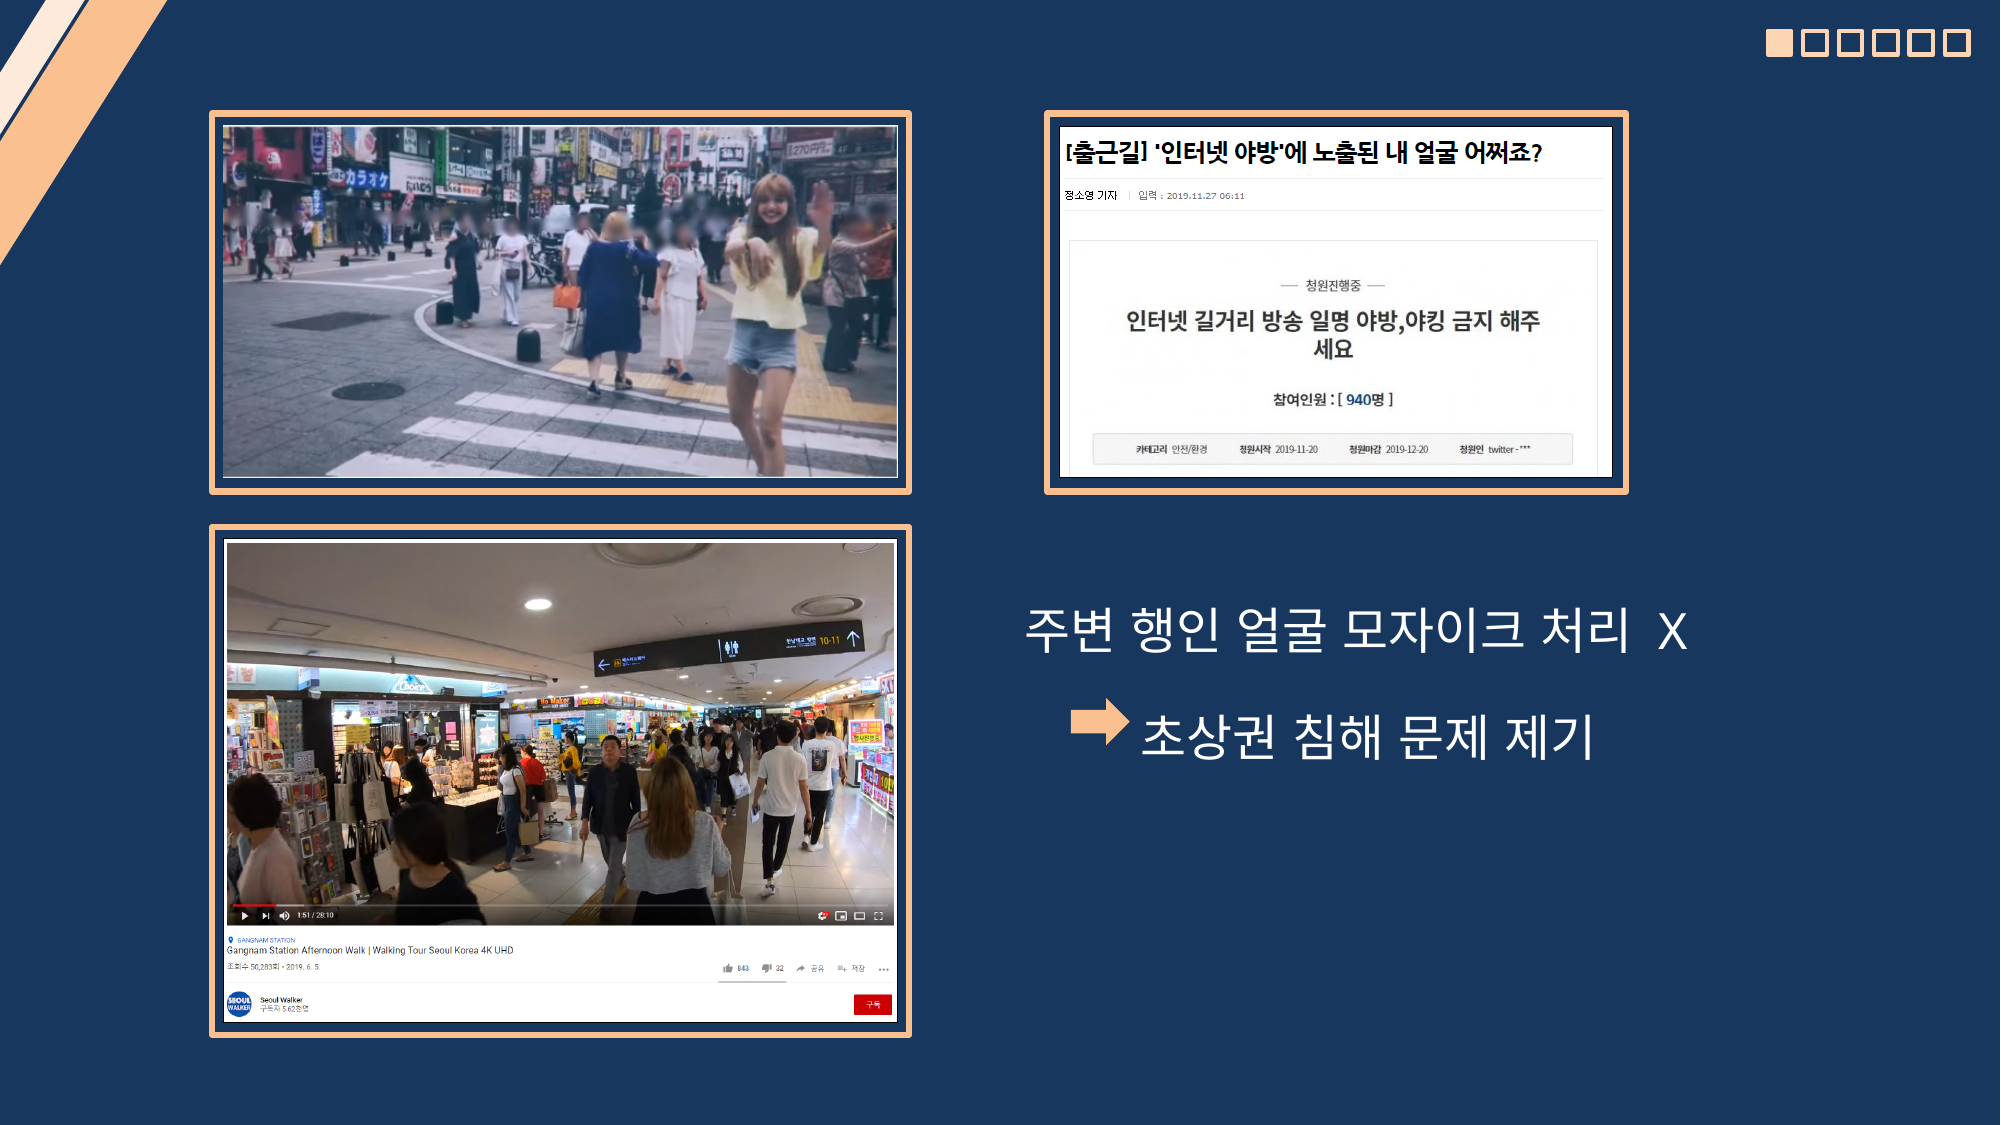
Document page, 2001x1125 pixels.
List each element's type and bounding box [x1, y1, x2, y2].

text_box [211, 113, 910, 492]
text_box [1046, 113, 1627, 492]
text_box [1046, 562, 1665, 768]
text_box [0, 0, 170, 270]
text_box [0, 0, 88, 139]
text_box [211, 526, 910, 1036]
text_box [1767, 30, 1969, 55]
